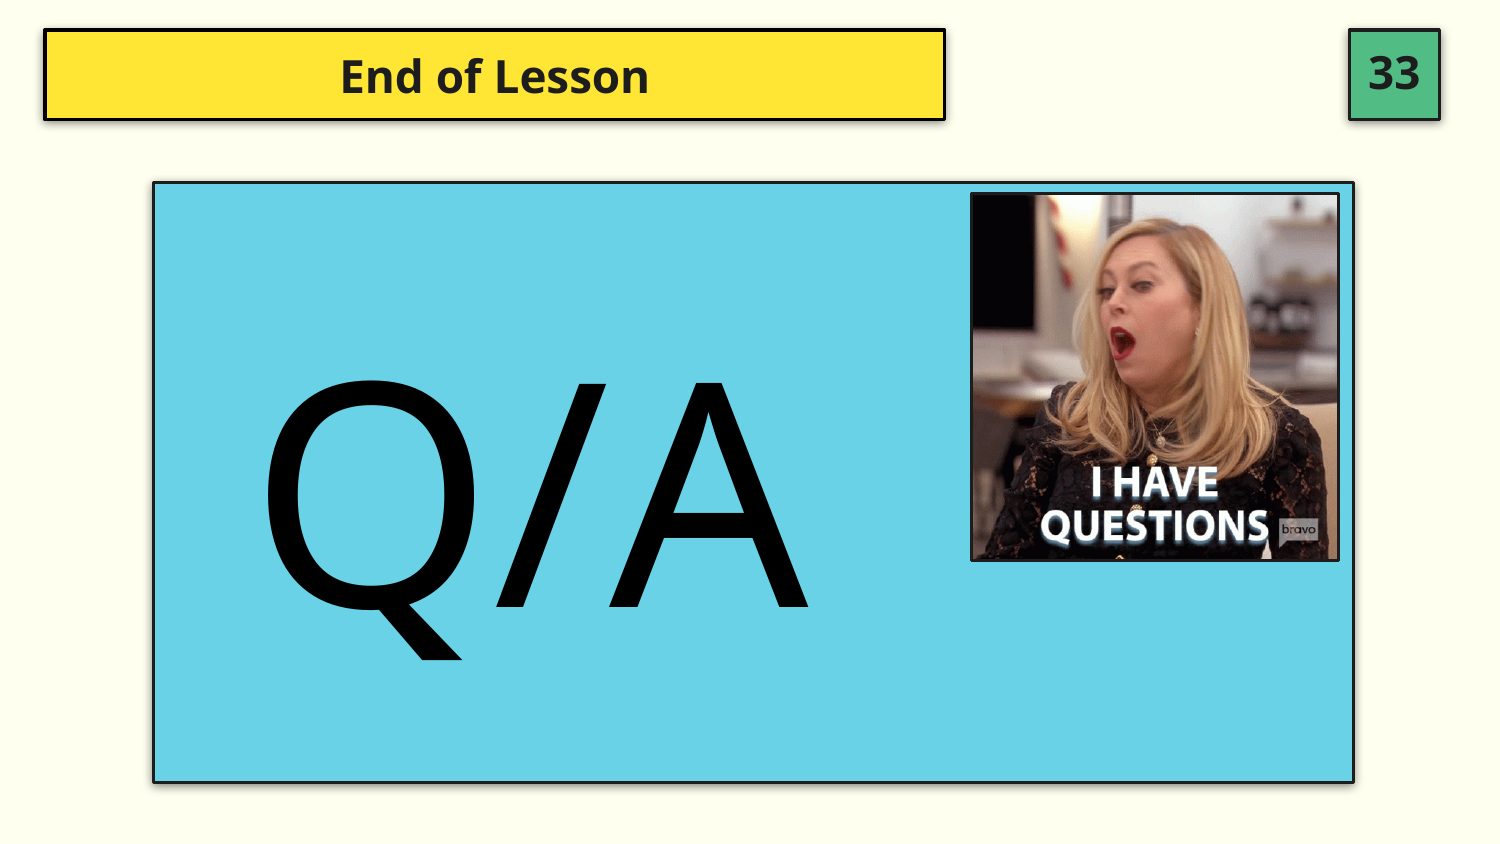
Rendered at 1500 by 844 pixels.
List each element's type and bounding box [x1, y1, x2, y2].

picture [973, 195, 1337, 559]
